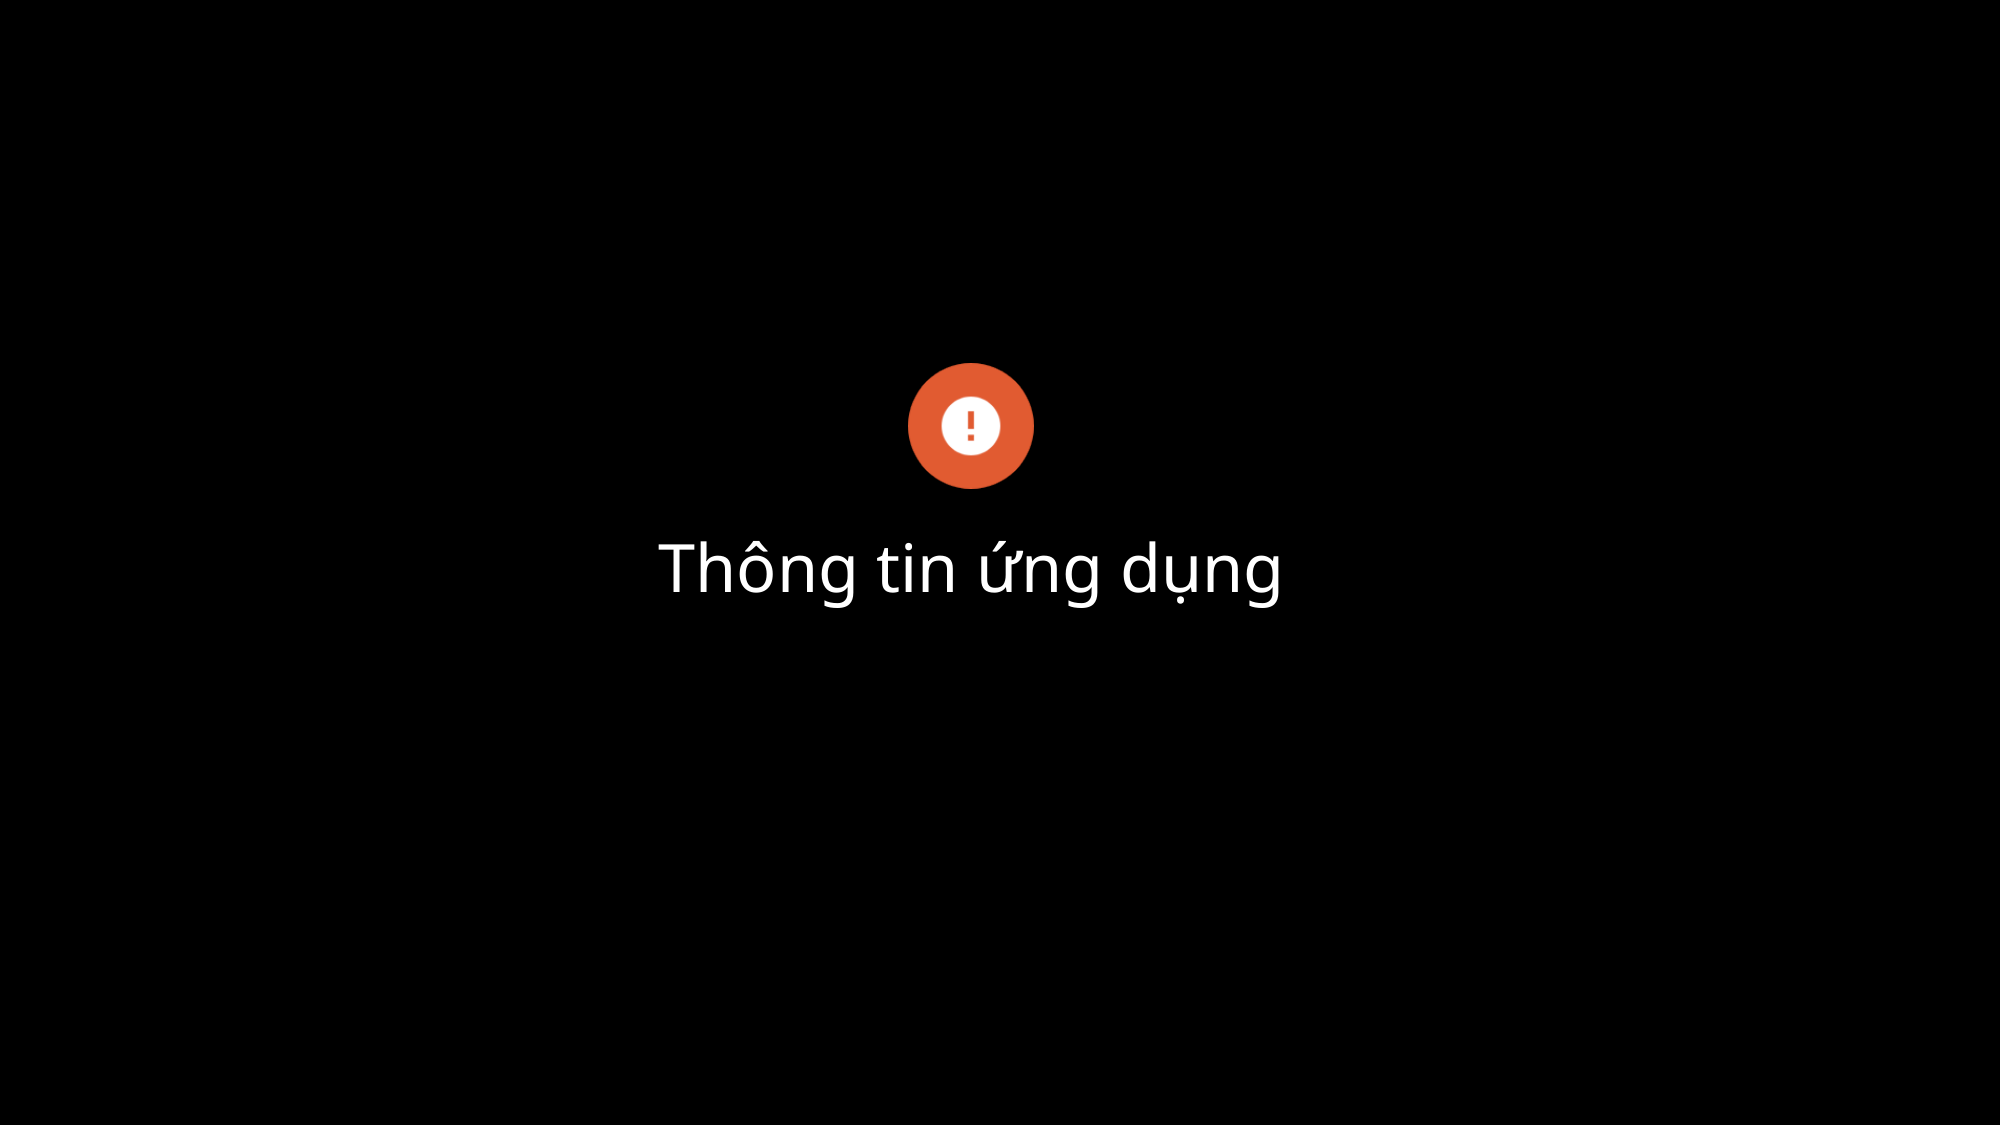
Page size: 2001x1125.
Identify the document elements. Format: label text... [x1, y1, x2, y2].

text_box Thông tin ứng dụng [643, 518, 1301, 614]
picture [908, 363, 1034, 489]
